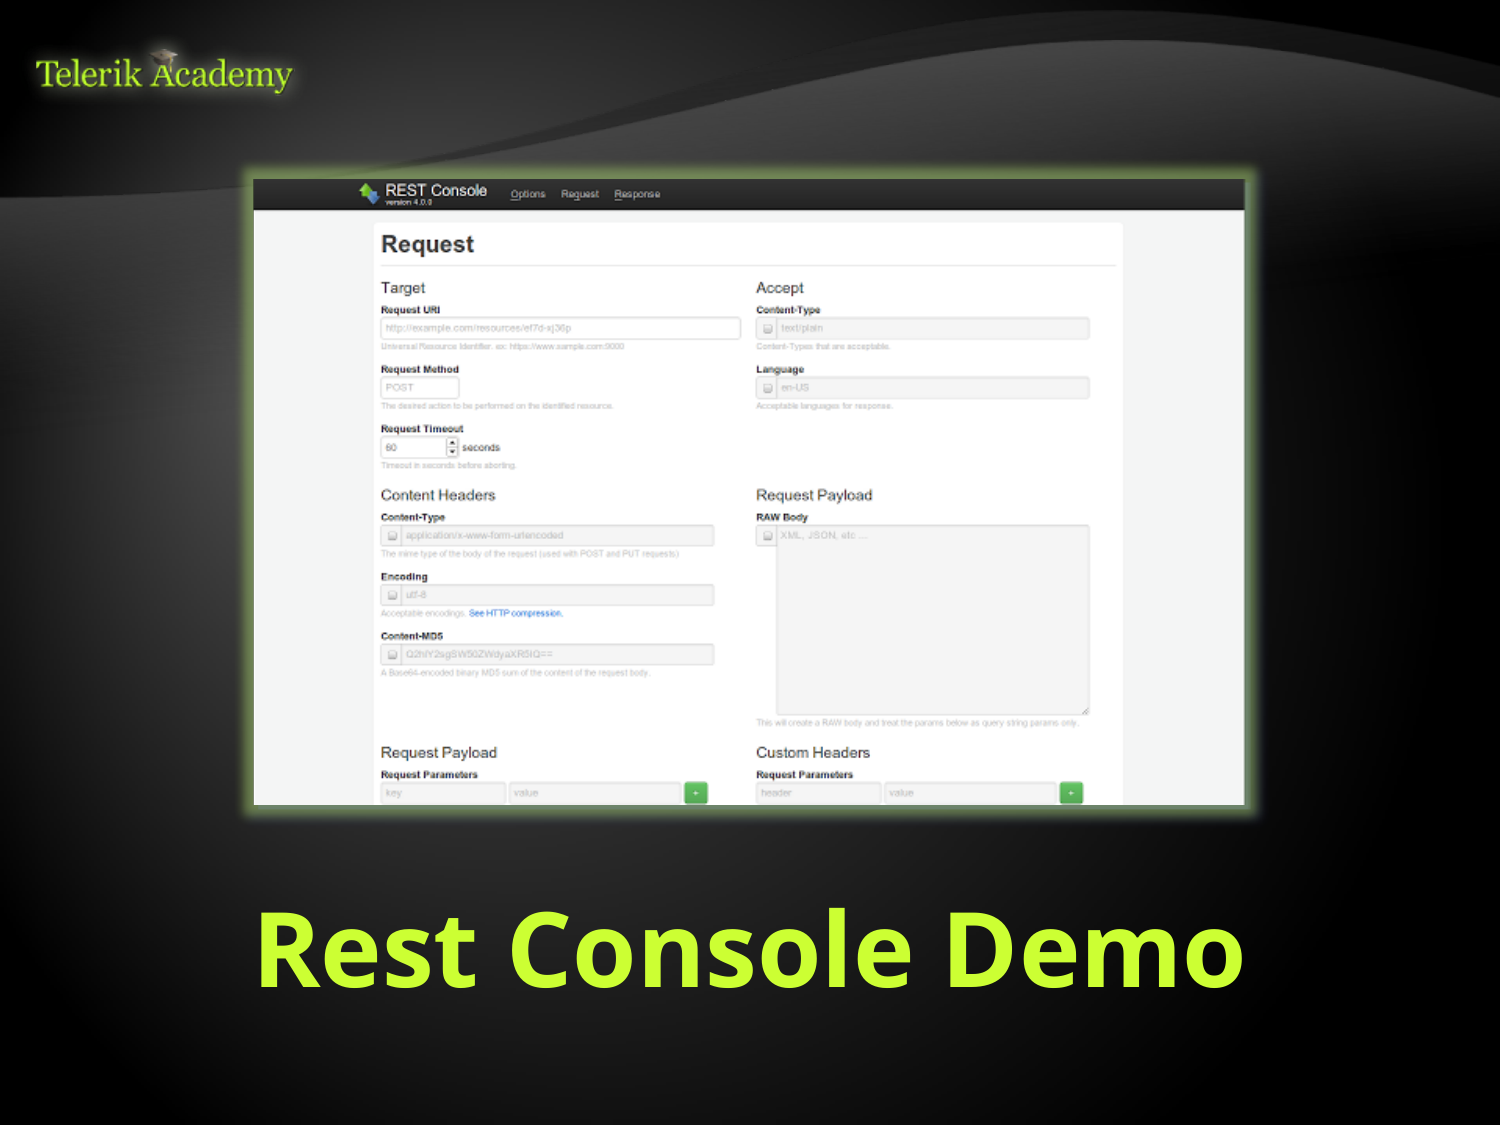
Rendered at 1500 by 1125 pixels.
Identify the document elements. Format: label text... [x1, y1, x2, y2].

picture [0, 0, 1500, 1125]
title Rest Console Demo [103, 895, 1397, 1006]
